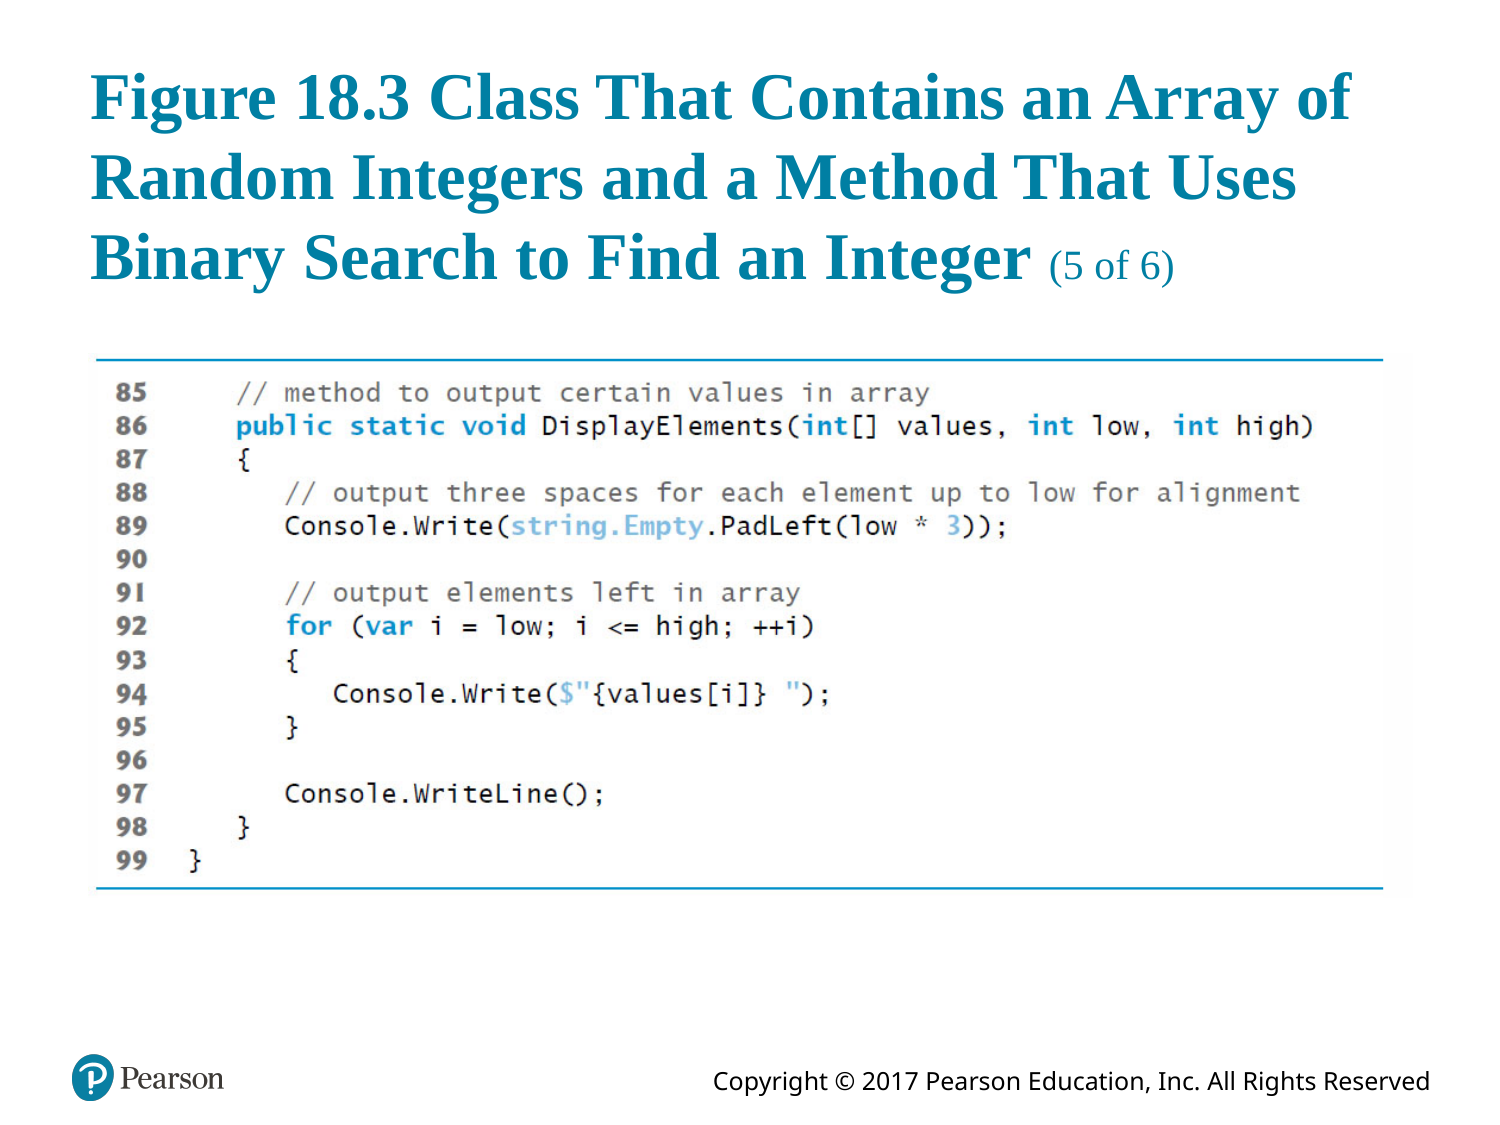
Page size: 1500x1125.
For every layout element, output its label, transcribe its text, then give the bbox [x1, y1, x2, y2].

picture [98, 1054, 224, 1101]
picture [72, 1054, 88, 1070]
picture [80, 1063, 106, 1088]
picture [72, 1087, 83, 1101]
title Figure 18.3 Class That Contains an Array of Random Integers and a Method That Uses Binary Search to Find an Integer (5 of 6) [75, 37, 1425, 286]
picture [88, 352, 1413, 898]
